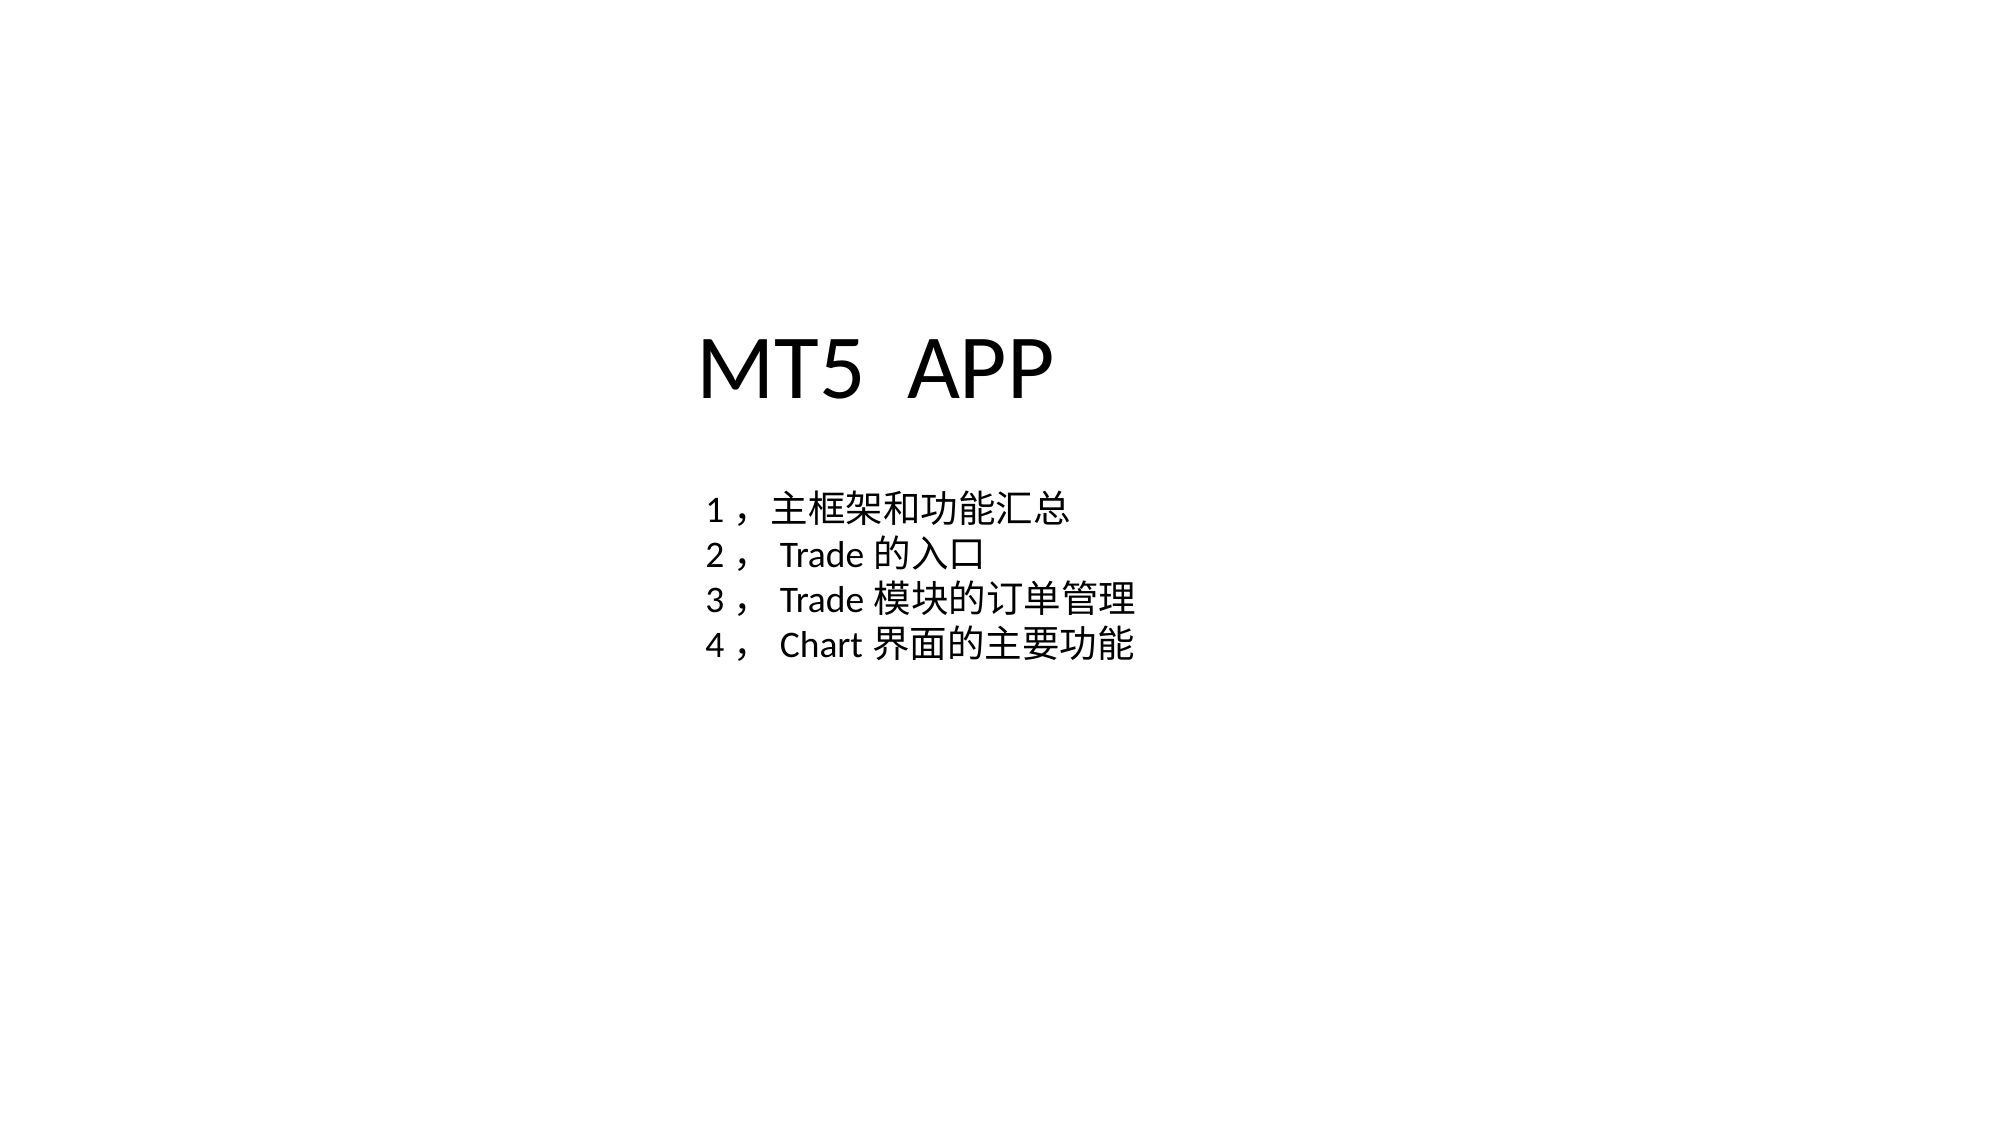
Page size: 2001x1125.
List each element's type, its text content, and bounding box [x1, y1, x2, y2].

text_box 1，主框架和功能汇总 2，Trade的入口 3，Trade模块的订单管理 4，Chart界面的主要功能 [690, 477, 1183, 673]
title MT5 APP [681, 259, 1271, 478]
